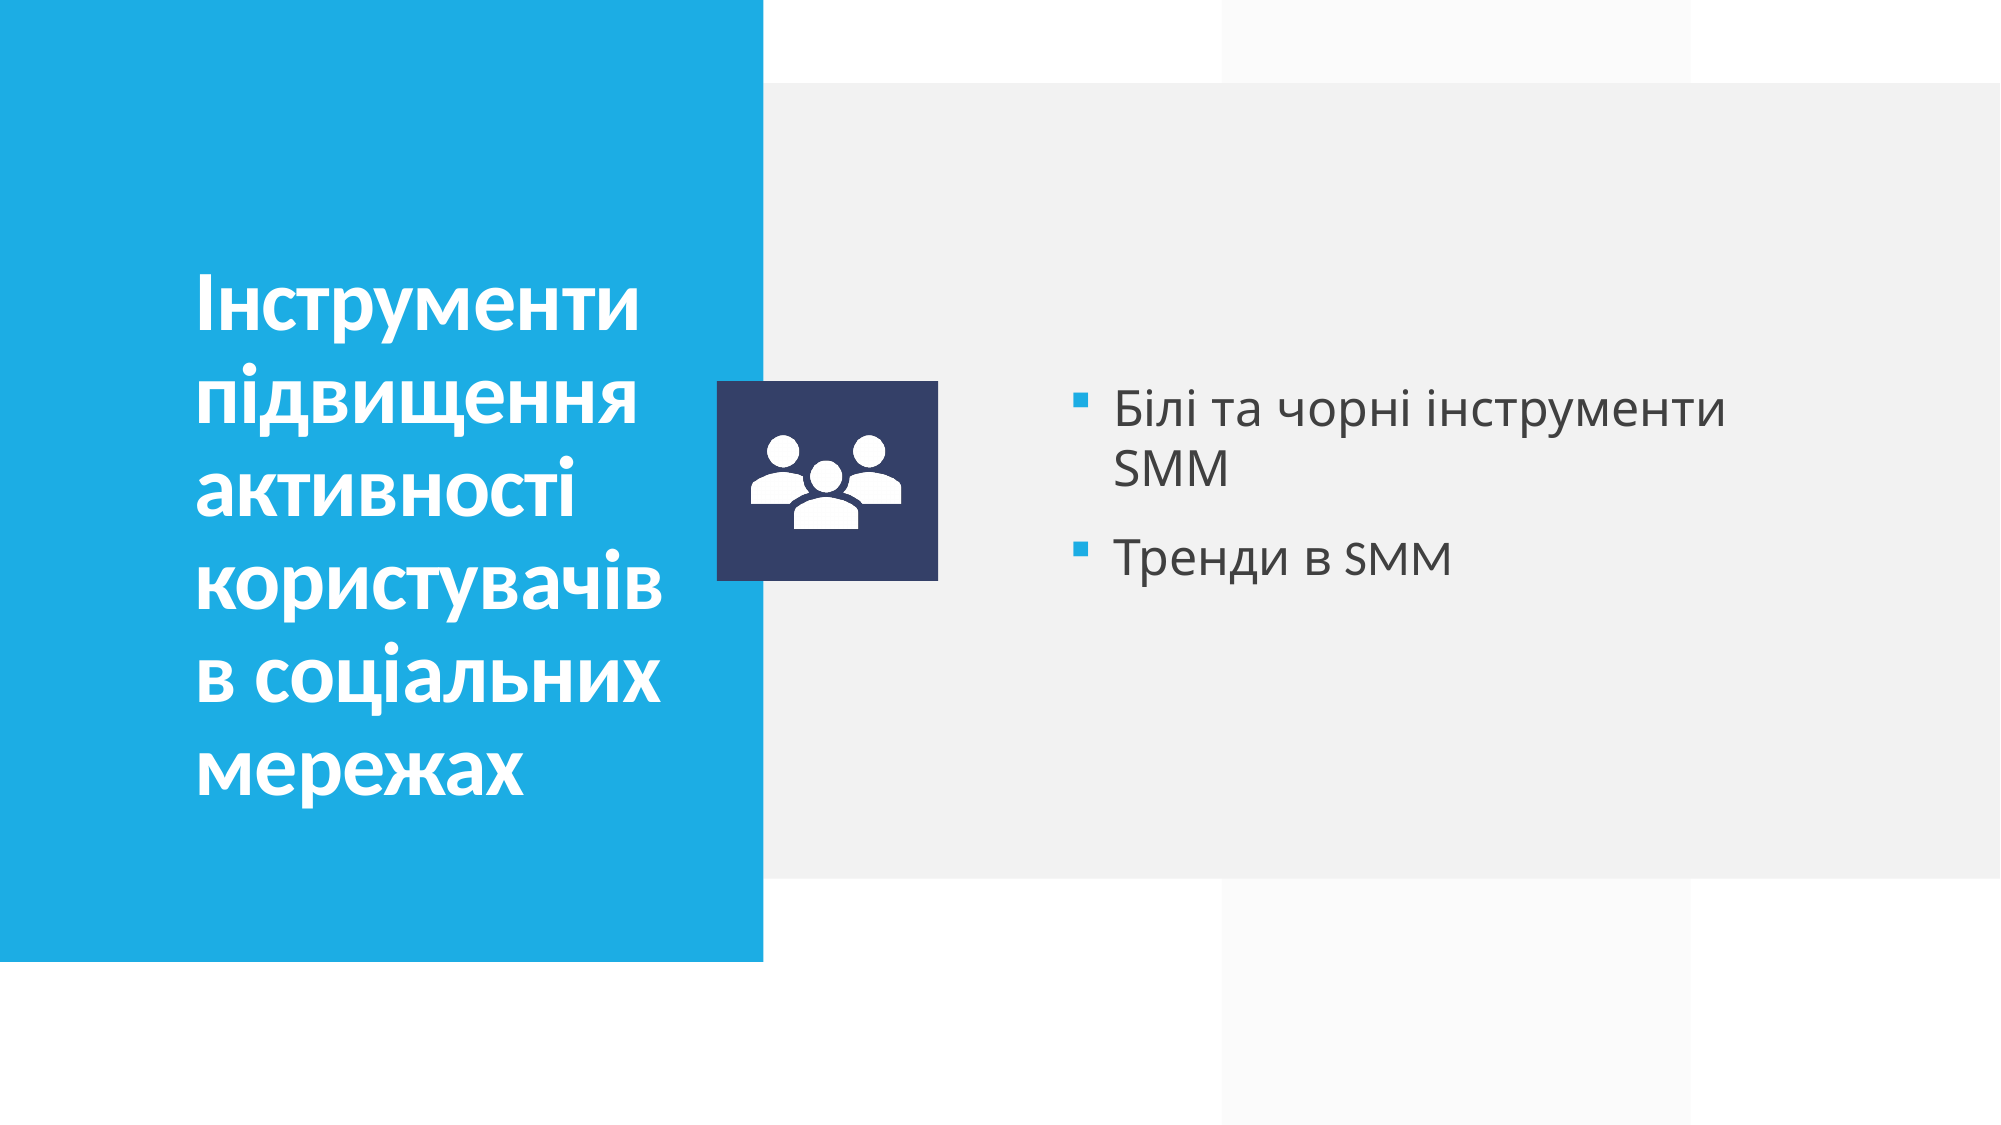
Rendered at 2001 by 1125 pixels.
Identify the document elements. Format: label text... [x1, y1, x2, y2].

text_box [739, 395, 912, 569]
title Інструменти підвищення активності користувачів в соціальних мережах [179, 245, 683, 825]
list Білі та чорні інструменти SMM Тренди в SMM [1069, 154, 1833, 808]
